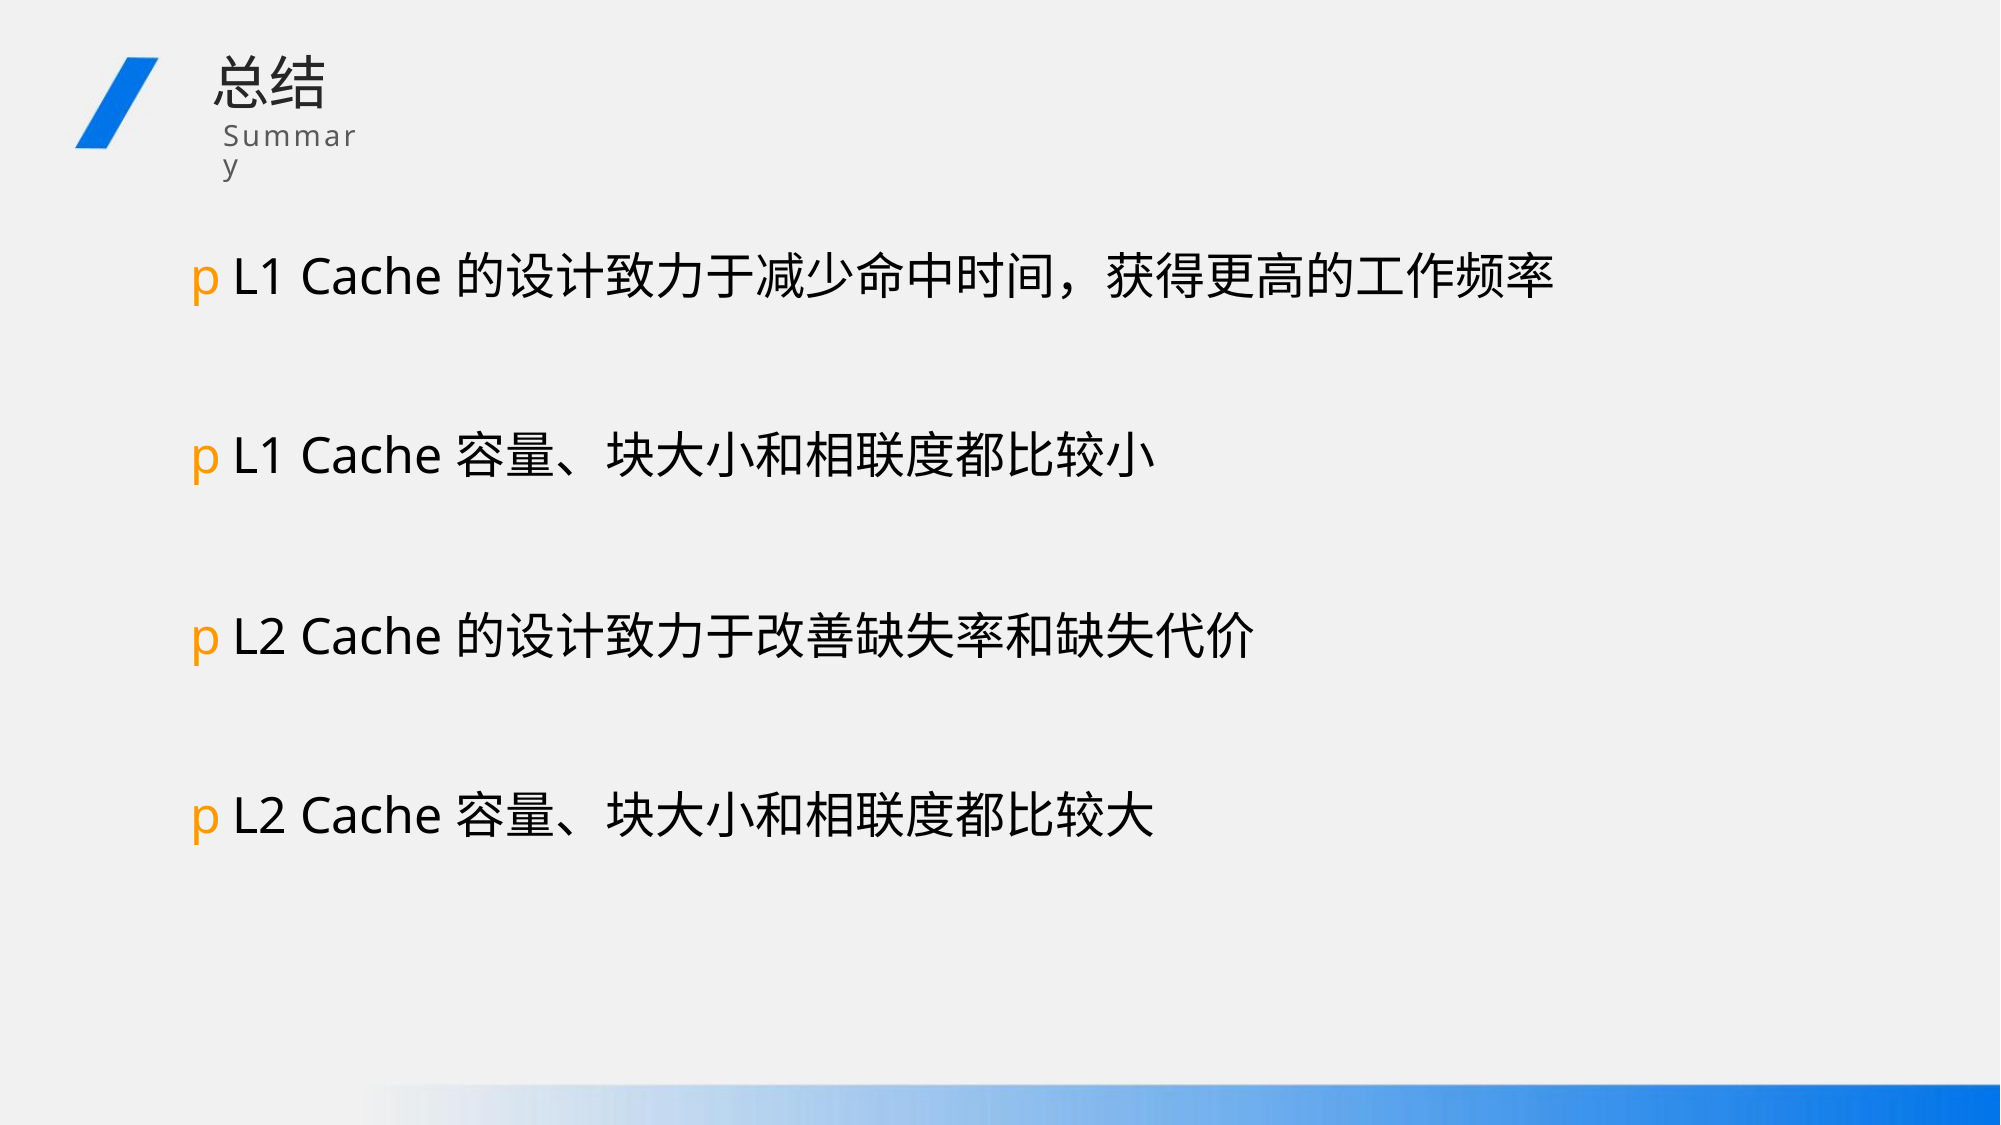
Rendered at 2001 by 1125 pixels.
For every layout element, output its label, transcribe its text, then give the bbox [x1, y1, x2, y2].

text_box pL2 Cache的设计致力于改善缺失率和缺失代价 pL2 Cache容量、块大小和相联度都比较大 [190, 598, 1265, 844]
text_box [0, 0, 2000, 1125]
text_box 总结 Summary [211, 58, 369, 182]
text_box pL1 Cache的设计致力于减少命中时间，获得更高的工作频率 pL1 Cache容量、块大小和相联度都比较小 [190, 238, 1565, 484]
